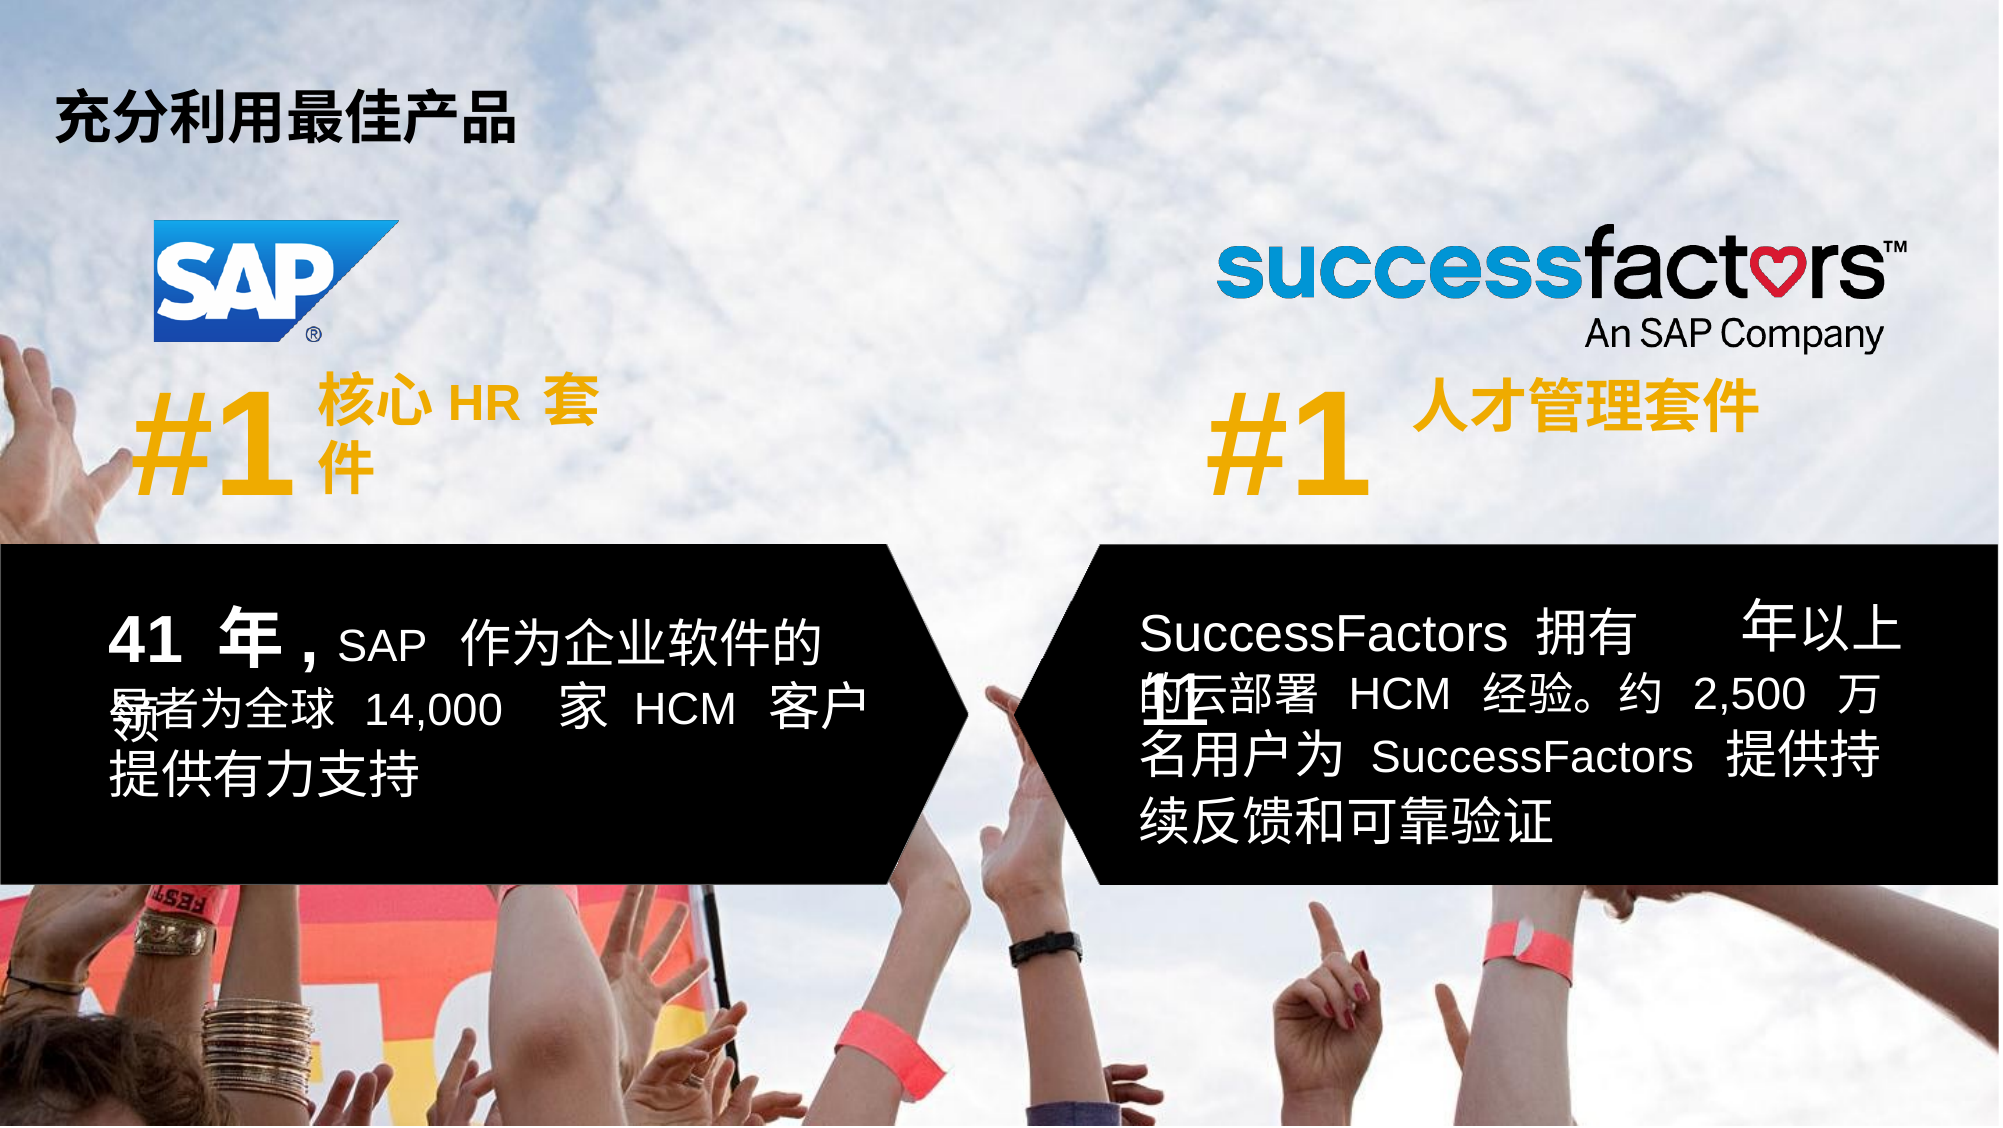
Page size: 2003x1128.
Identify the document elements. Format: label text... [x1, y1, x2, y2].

text_box 导者为全球 14,000 提供有力支持 [106, 684, 556, 804]
text_box 充分利用最佳产品 [51, 87, 533, 151]
text_box 核心HR套件 [315, 375, 648, 439]
text_box #1 [128, 370, 324, 526]
text_box [0, 0, 1999, 1126]
text_box 人才管理套件 [1408, 376, 1774, 439]
text_box 年以上 [1738, 596, 1916, 660]
text_box [0, 544, 970, 885]
text_box [153, 220, 399, 342]
text_box 41 年, SAP 作为企业软件的领 [106, 606, 853, 678]
text_box [1171, 171, 1952, 407]
text_box SuccessFactors 拥有 11 [1136, 582, 1731, 662]
text_box [1013, 544, 2000, 885]
text_box 的云部署 HCM 经验。约 2,500 万 名用户为 SuccessFactors 提供持 续反馈和可靠验证 [1136, 668, 1927, 851]
text_box #1 [1203, 370, 1400, 526]
text_box 家 HCM 客户 [555, 684, 874, 741]
